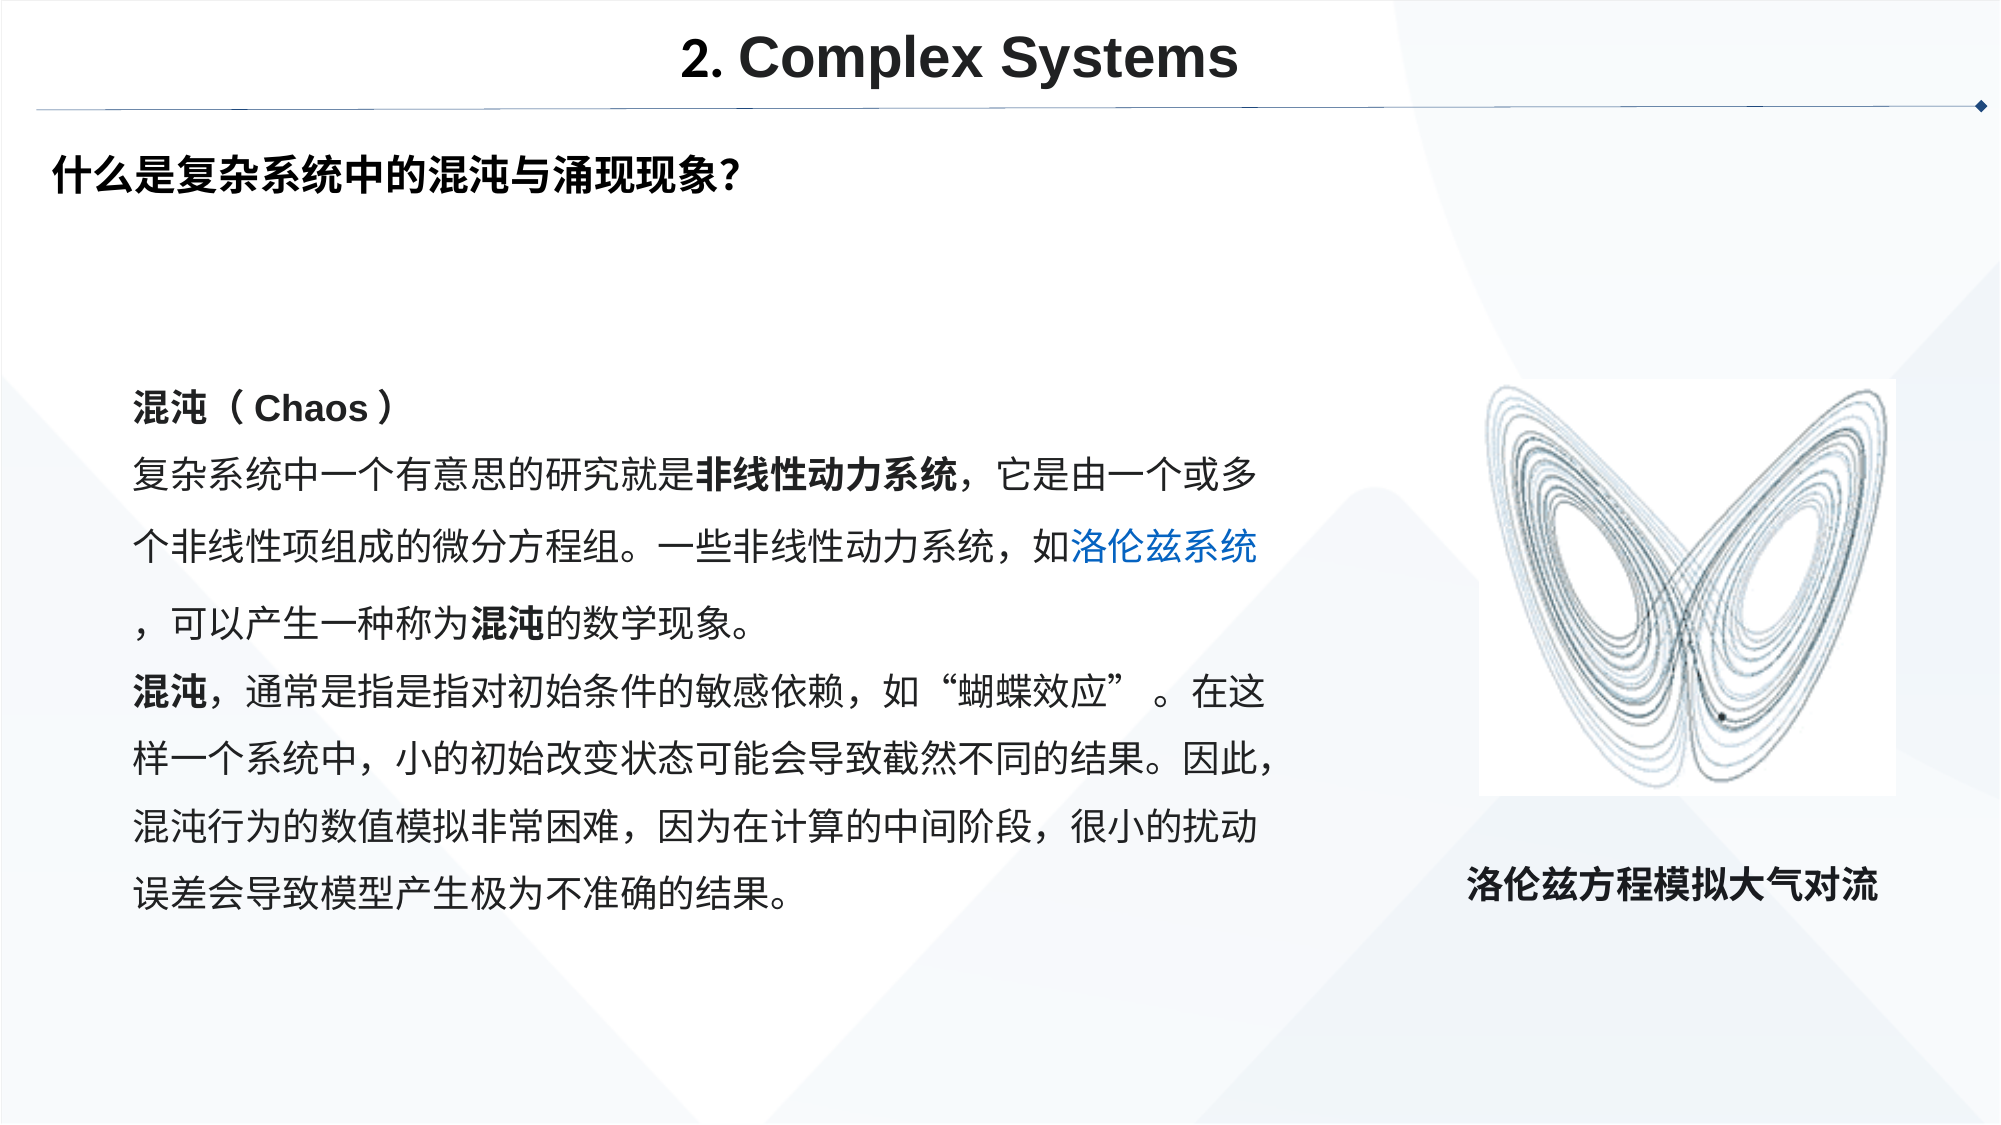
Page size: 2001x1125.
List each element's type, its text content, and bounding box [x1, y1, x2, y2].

text_box 2. Complex Systems [500, 23, 1421, 94]
picture [0, 0, 2001, 1125]
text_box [36, 106, 1982, 110]
text_box 混沌（Chaos） 复杂系统中一个有意思的研究就是非线性动力系统，它是由一个或多个非线性项组成的微分方程组。一些非线性动力系统，如洛伦兹系统，可以产生一种称为混沌的数学现象。 混沌，通常是指是指对初始条件的敏感依赖，如“蝴蝶效应” 。在这样一个系统中，小的初始改变状态可能会导致截然不同的结果。因此，混沌行为的数值模拟非常困难，因为在计算的中间阶段，很小的扰动误差会导致模型产生极为不准确的结果。 [117, 353, 1307, 923]
text_box 什么是复杂系统中的混沌与涌现现象？ [36, 141, 1288, 207]
text_box 洛伦兹方程模拟大气对流 [1420, 831, 1926, 914]
